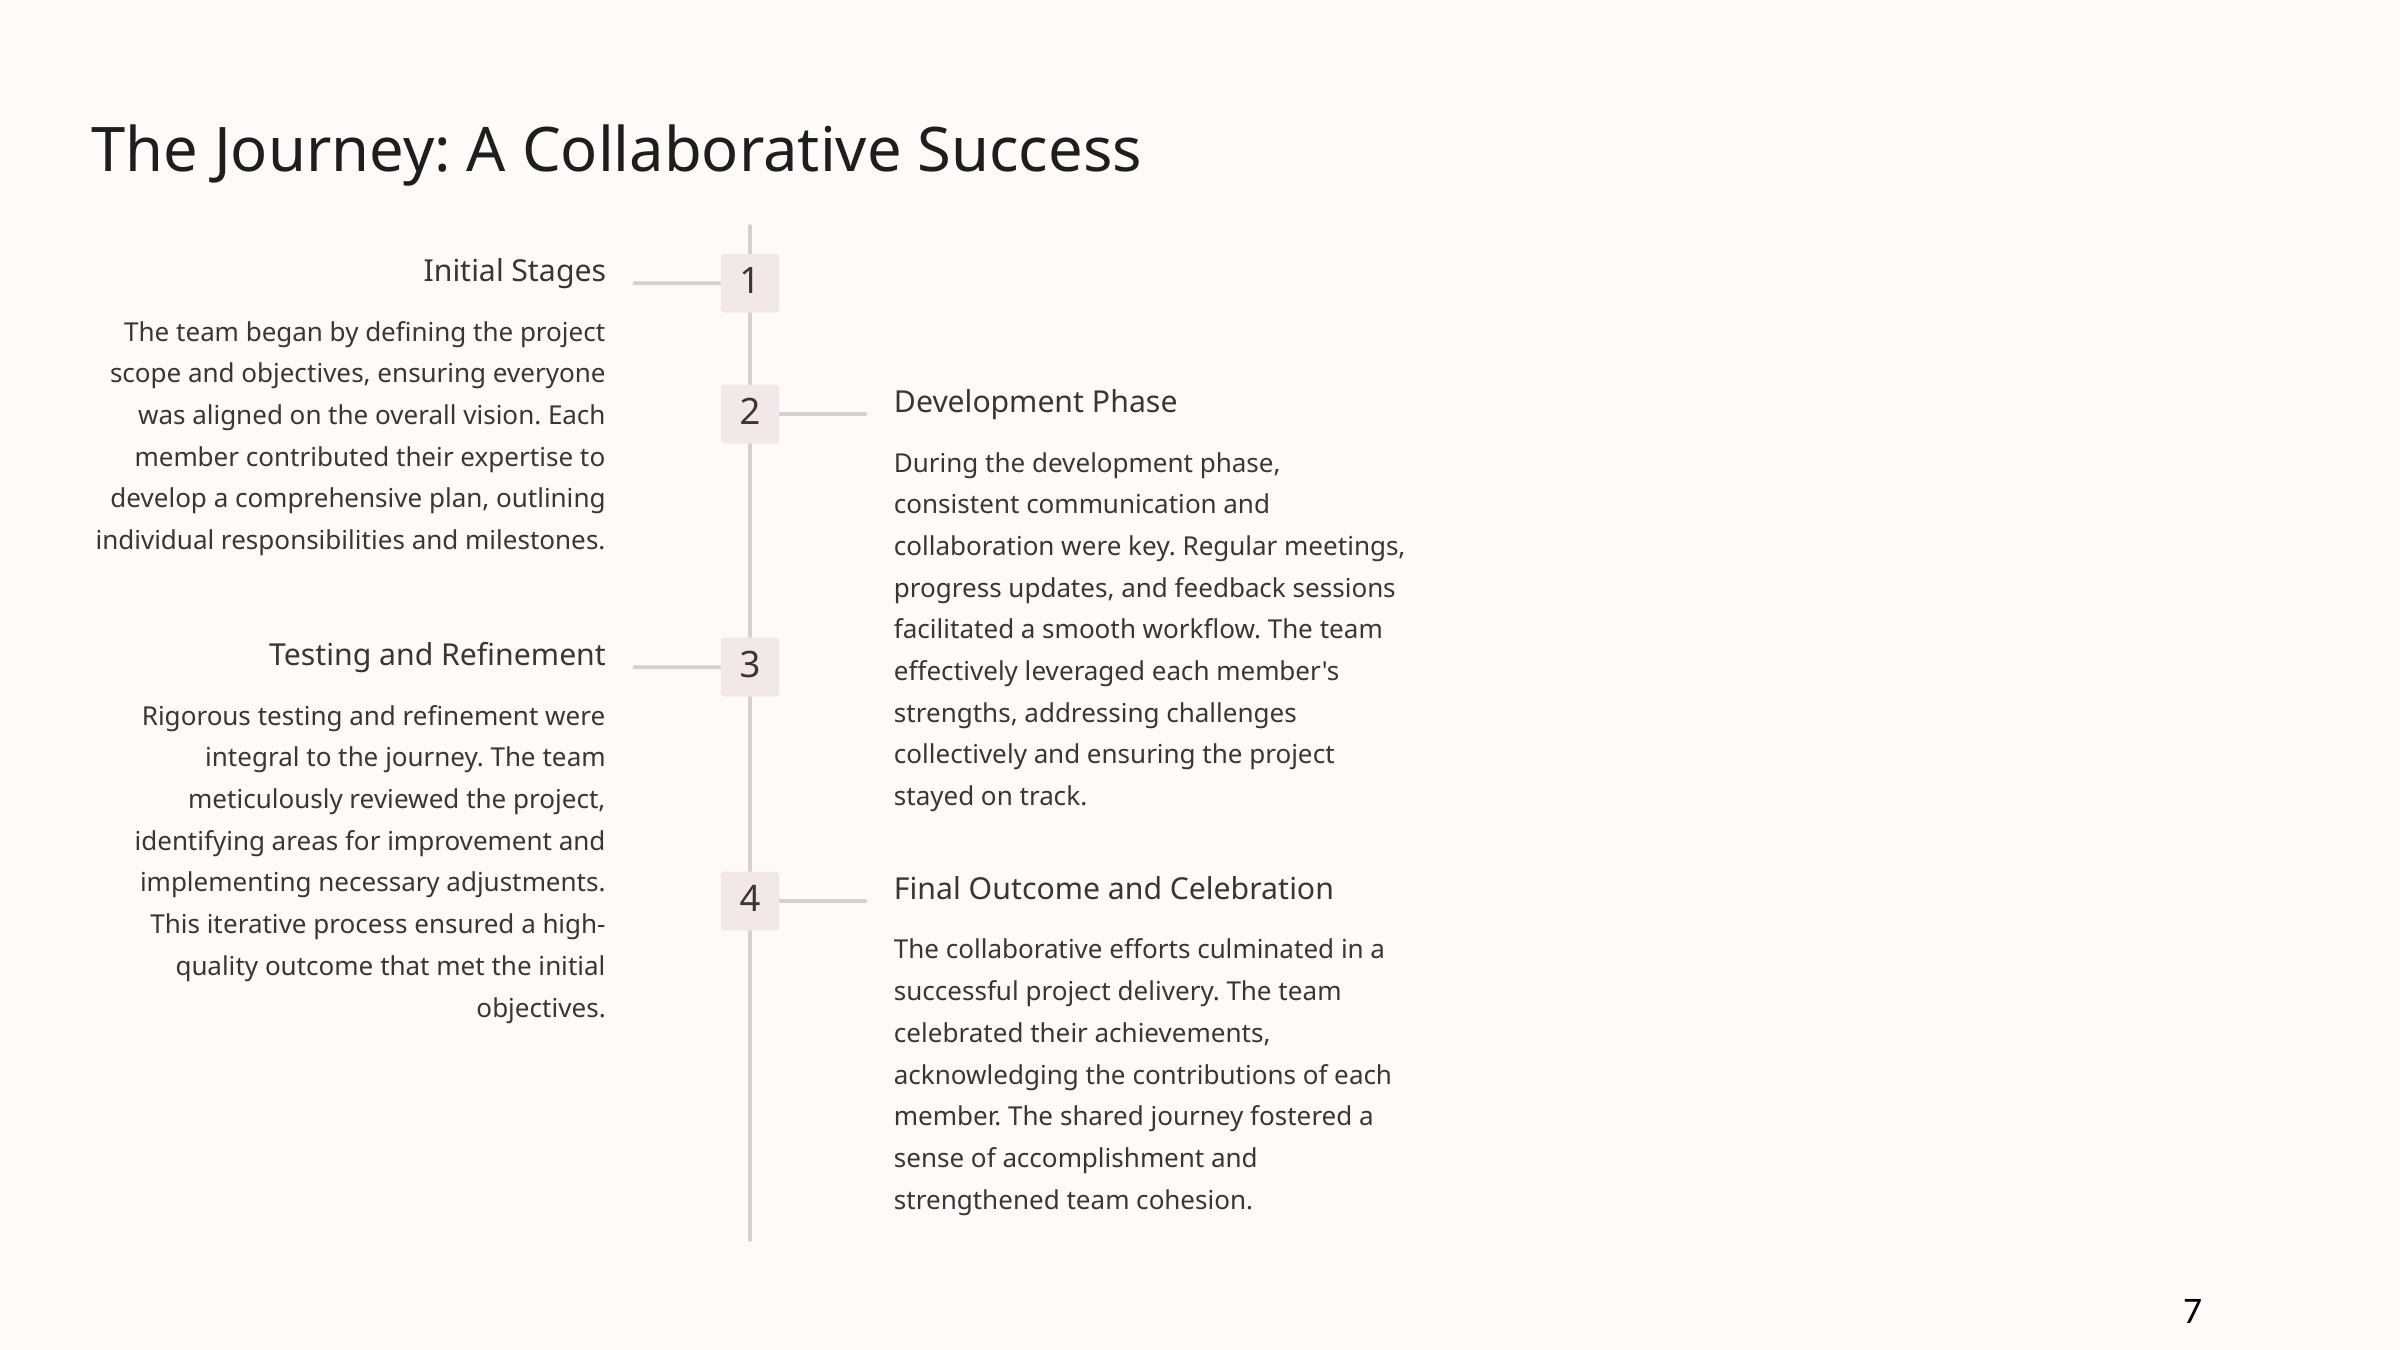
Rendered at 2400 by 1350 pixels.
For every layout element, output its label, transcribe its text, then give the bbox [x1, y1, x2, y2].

text_box Rigorous testing and refinement were integral to the journey. The team meticulously reviewed the project, identifying areas for improvement and implementing necessary adjustments. This iterative process ensured a high-quality outcome that met the initial objectives. [91, 688, 606, 982]
text_box 2 [739, 395, 761, 433]
picture [1999, 1241, 2400, 1350]
text_box During the development phase, consistent communication and collaboration were key. Regular meetings, progress updates, and feedback sessions facilitated a smooth workflow. The team effectively leveraged each member's strengths, addressing challenges collectively and ensuring the project stayed on track. [893, 435, 1409, 771]
text_box Final Outcome and Celebration [893, 868, 1322, 907]
text_box [632, 665, 720, 670]
text_box [720, 637, 780, 697]
text_box [632, 281, 720, 286]
text_box [720, 253, 780, 313]
text_box The team began by defining the project scope and objectives, ensuring everyone was aligned on the overall vision. Each member contributed their expertise to develop a comprehensive plan, outlining individual responsibilities and milestones. [91, 304, 606, 556]
text_box The Journey: A Collaborative Success [91, 108, 1126, 186]
text_box [780, 899, 868, 903]
text_box [748, 313, 752, 384]
text_box [720, 384, 780, 444]
text_box Development Phase [893, 381, 1202, 420]
text_box 1 [744, 264, 756, 302]
text_box [780, 412, 868, 416]
text_box Initial Stages [298, 250, 606, 289]
text_box [748, 444, 752, 637]
text_box 4 [738, 882, 762, 920]
text_box The collaborative efforts culminated in a successful project delivery. The team celebrated their achievements, acknowledging the contributions of each member. The shared journey fostered a sense of accomplishment and strengthened team cohesion. [893, 922, 1409, 1216]
text_box Testing and Refinement [280, 634, 606, 673]
text_box [748, 224, 752, 253]
text_box [748, 931, 752, 1242]
text_box 3 [739, 648, 761, 686]
text_box [748, 697, 752, 871]
text_box [720, 871, 780, 931]
